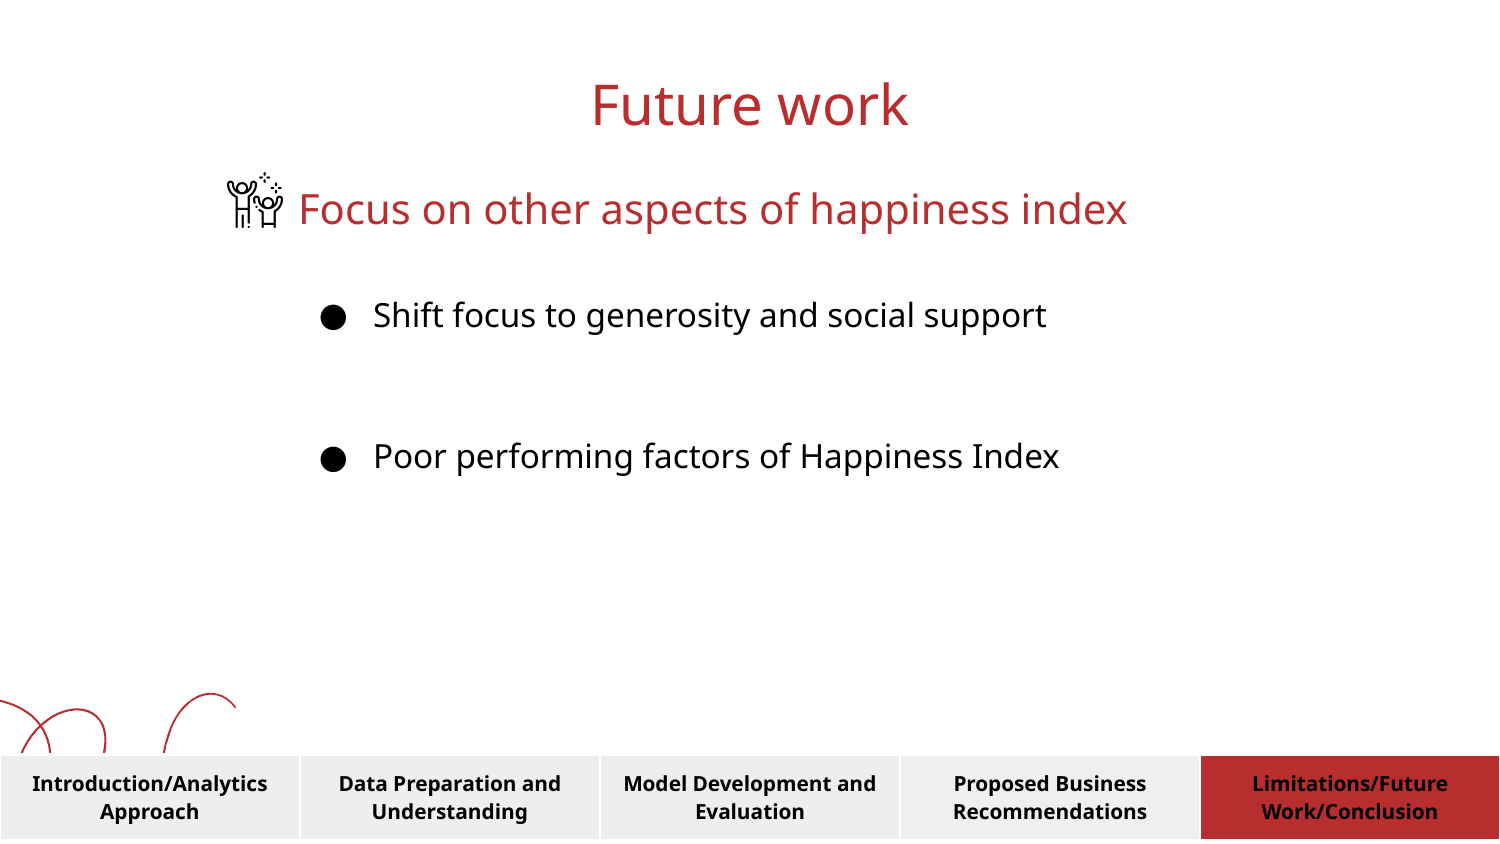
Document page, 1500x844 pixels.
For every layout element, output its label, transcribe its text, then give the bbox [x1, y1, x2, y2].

picture [227, 171, 284, 228]
table_header Limitations/Future Work/Conclusion [1201, 756, 1499, 839]
table_header Model Development and Evaluation [601, 756, 899, 839]
subtitle Shift focus to generosity and social support Poor performing factors of Happiness Index [283, 272, 1175, 635]
table_header Proposed Business Recommendations [901, 756, 1199, 839]
title Future work [302, 54, 1198, 149]
subtitle Focus on other aspects of happiness index [283, 160, 1187, 255]
table_header Data Preparation and Understanding [301, 756, 599, 839]
table_header Introduction/Analytics Approach [1, 756, 299, 839]
